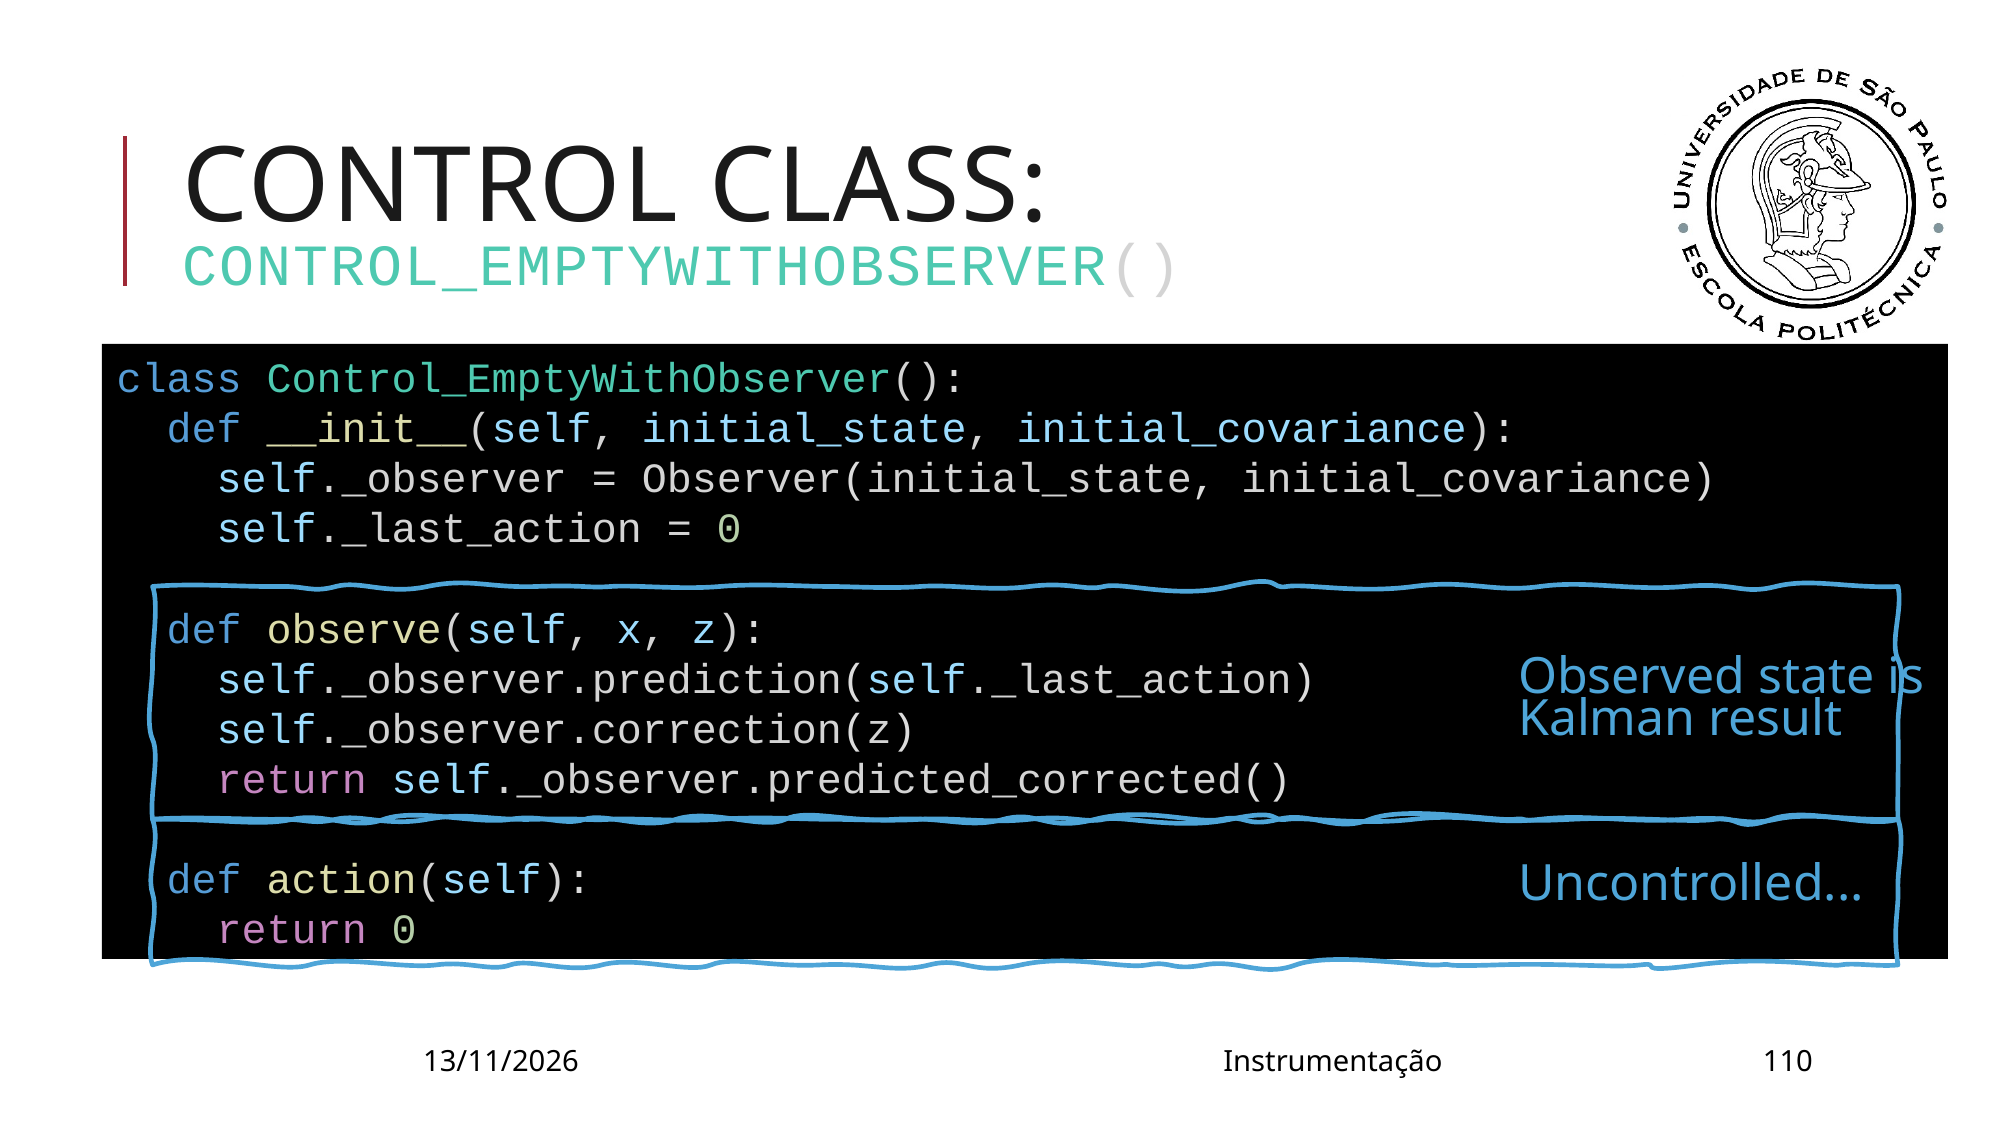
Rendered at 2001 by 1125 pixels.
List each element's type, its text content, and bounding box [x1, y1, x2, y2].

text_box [152, 819, 1949, 966]
picture [1638, 48, 1984, 359]
text_box class Control_EmptyWithObserver(): def __init__(self, initial_state, initial_covariance): self._observer = Observer(initial_state, initial_covariance) self._last_action = 0 def observe(self, x, z): self._observer.prediction(self._last_action) self._observer.correction(z) return self._observer.predicted_corrected() def action(self): return 0 [101, 343, 1948, 959]
title Control class: Control_EmptyWithObserver() [168, 96, 1639, 342]
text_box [152, 586, 1949, 815]
